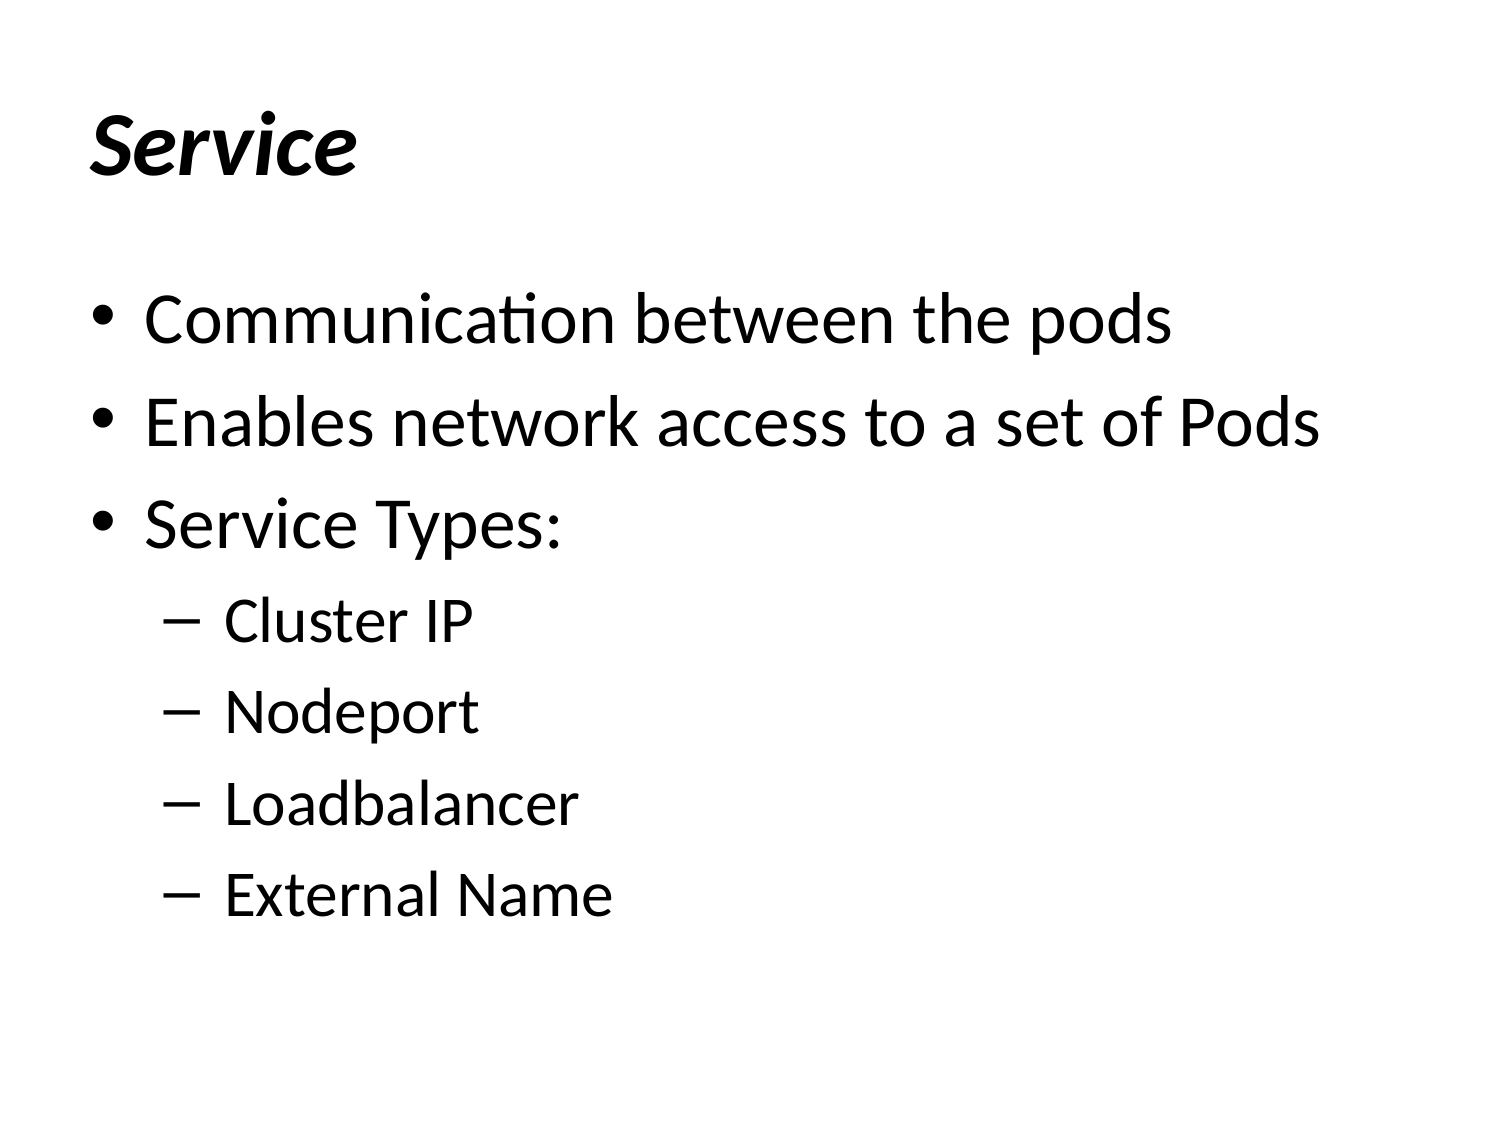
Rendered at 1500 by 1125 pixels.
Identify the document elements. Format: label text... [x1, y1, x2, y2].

title Service [75, 45, 1425, 233]
list Communication between the pods Enables network access to a set of Pods Service Types: Cluster IP Nodeport Loadbalancer External Name [75, 262, 1425, 938]
